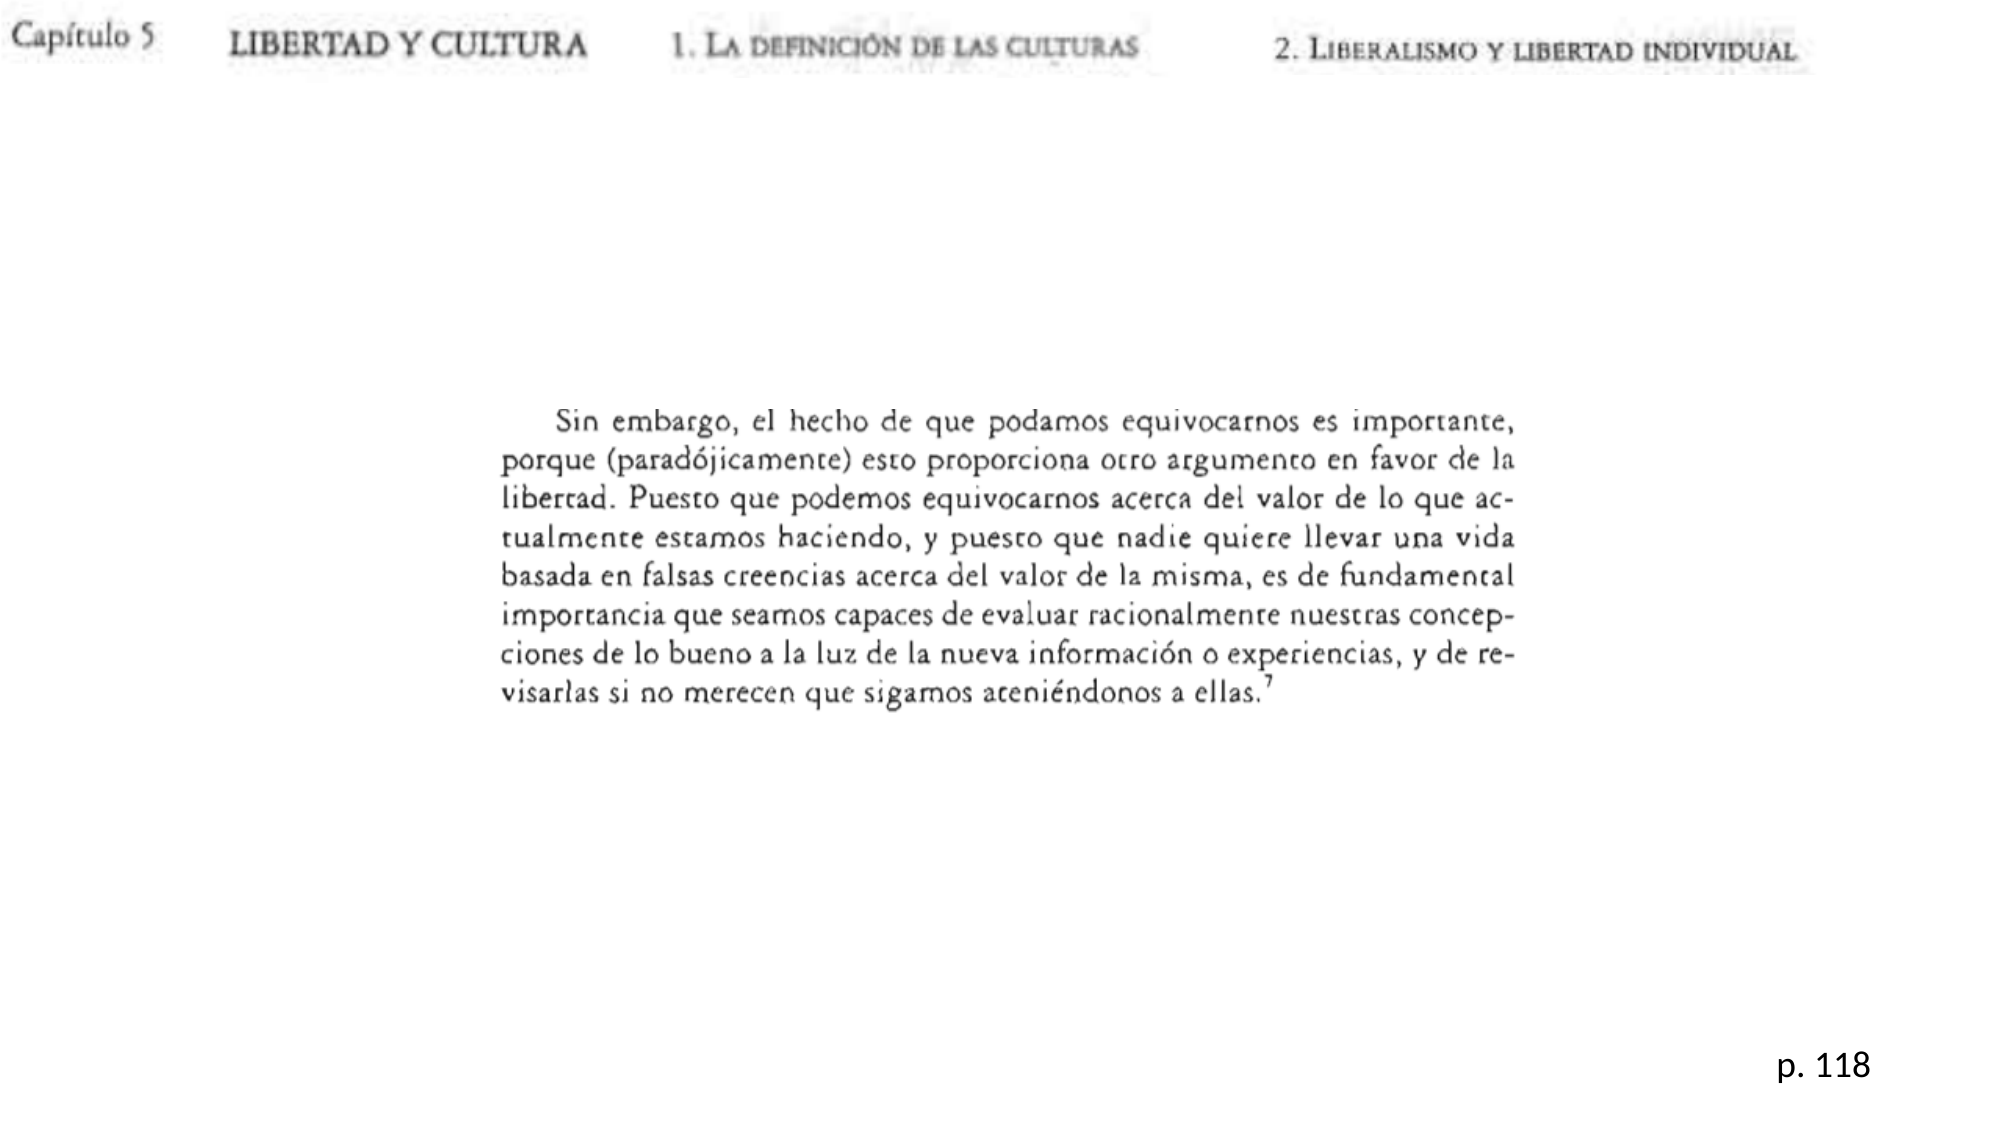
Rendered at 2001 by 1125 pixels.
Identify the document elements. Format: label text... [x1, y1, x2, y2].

picture [476, 409, 1524, 716]
picture [0, 0, 177, 65]
picture [1252, 14, 1817, 75]
picture [646, 11, 1174, 78]
text_box p. 118 [1761, 1032, 1980, 1092]
picture [203, 0, 621, 83]
